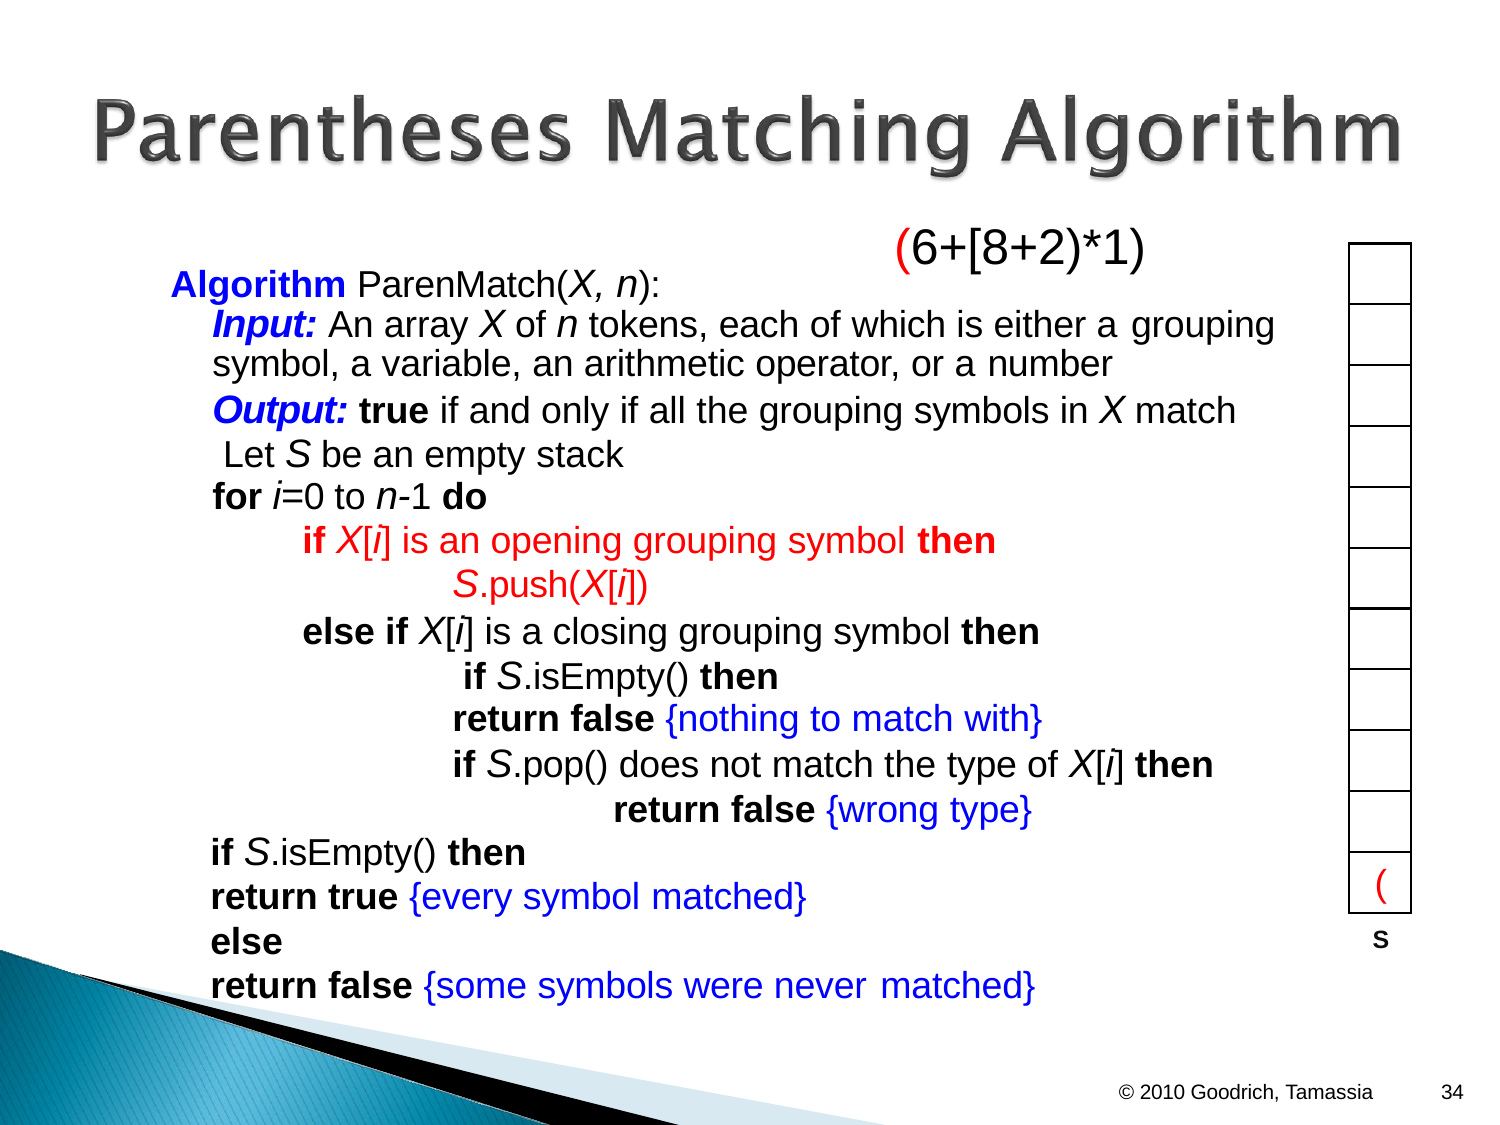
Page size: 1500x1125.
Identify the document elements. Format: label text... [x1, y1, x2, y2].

title (6+[8+2)*1) [219, 214, 1281, 403]
text_box Algorithm ParenMatch(X, n): [168, 257, 219, 306]
text_box ( [1372, 858, 1390, 904]
slide_number 25 [1436, 1080, 1469, 1125]
footer © 2010 Goodrich, Tamassia [1116, 1080, 1380, 1125]
picture [0, 948, 558, 1125]
text_box [7, 60, 1460, 198]
list Input: An array X of n tokens, each of which is either a grouping symbol, a variable, an arithmetic operator, or a number Output: true if and only if all the grouping symbols in X match Let S be an empty stack for i=0 to n-1 do if X[i] is an opening grouping symbol then S.push(X[i]) else if X[i] is a closing grouping symbol then if S.isEmpty() then return false {nothing to match with} if S.pop() does not match the type of X[i] then return false {wrong type} if S.isEmpty() then return true {every symbol matched} else return false {some symbols were never matched} [210, 302, 1279, 1007]
text_box S [1370, 923, 1392, 954]
